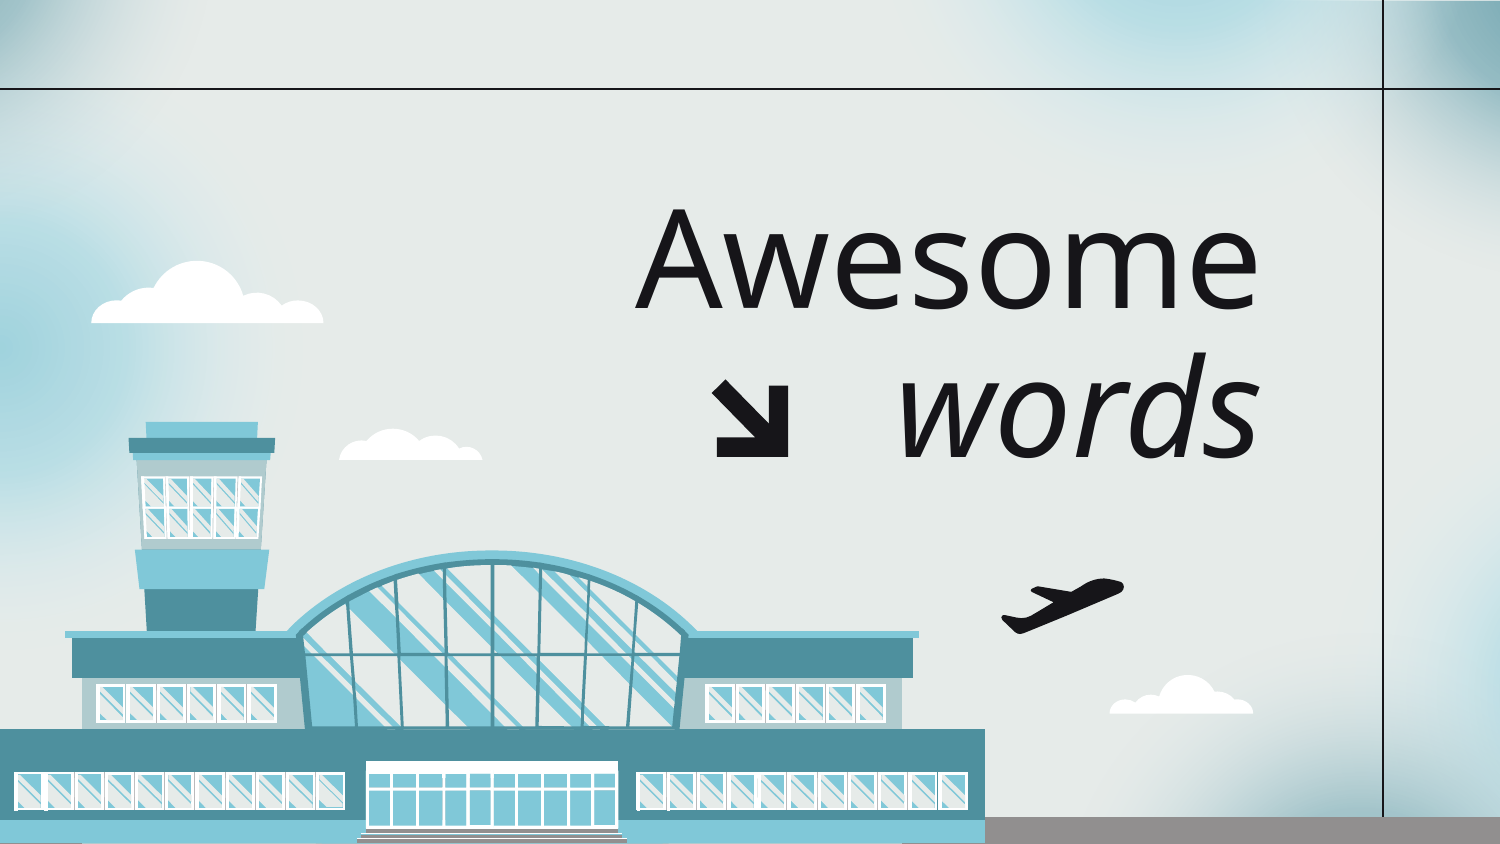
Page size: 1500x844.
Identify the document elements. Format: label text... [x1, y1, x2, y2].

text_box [0, 421, 1500, 844]
title Awesome words [396, 166, 1309, 420]
text_box [768, 385, 789, 420]
text_box [711, 379, 766, 420]
